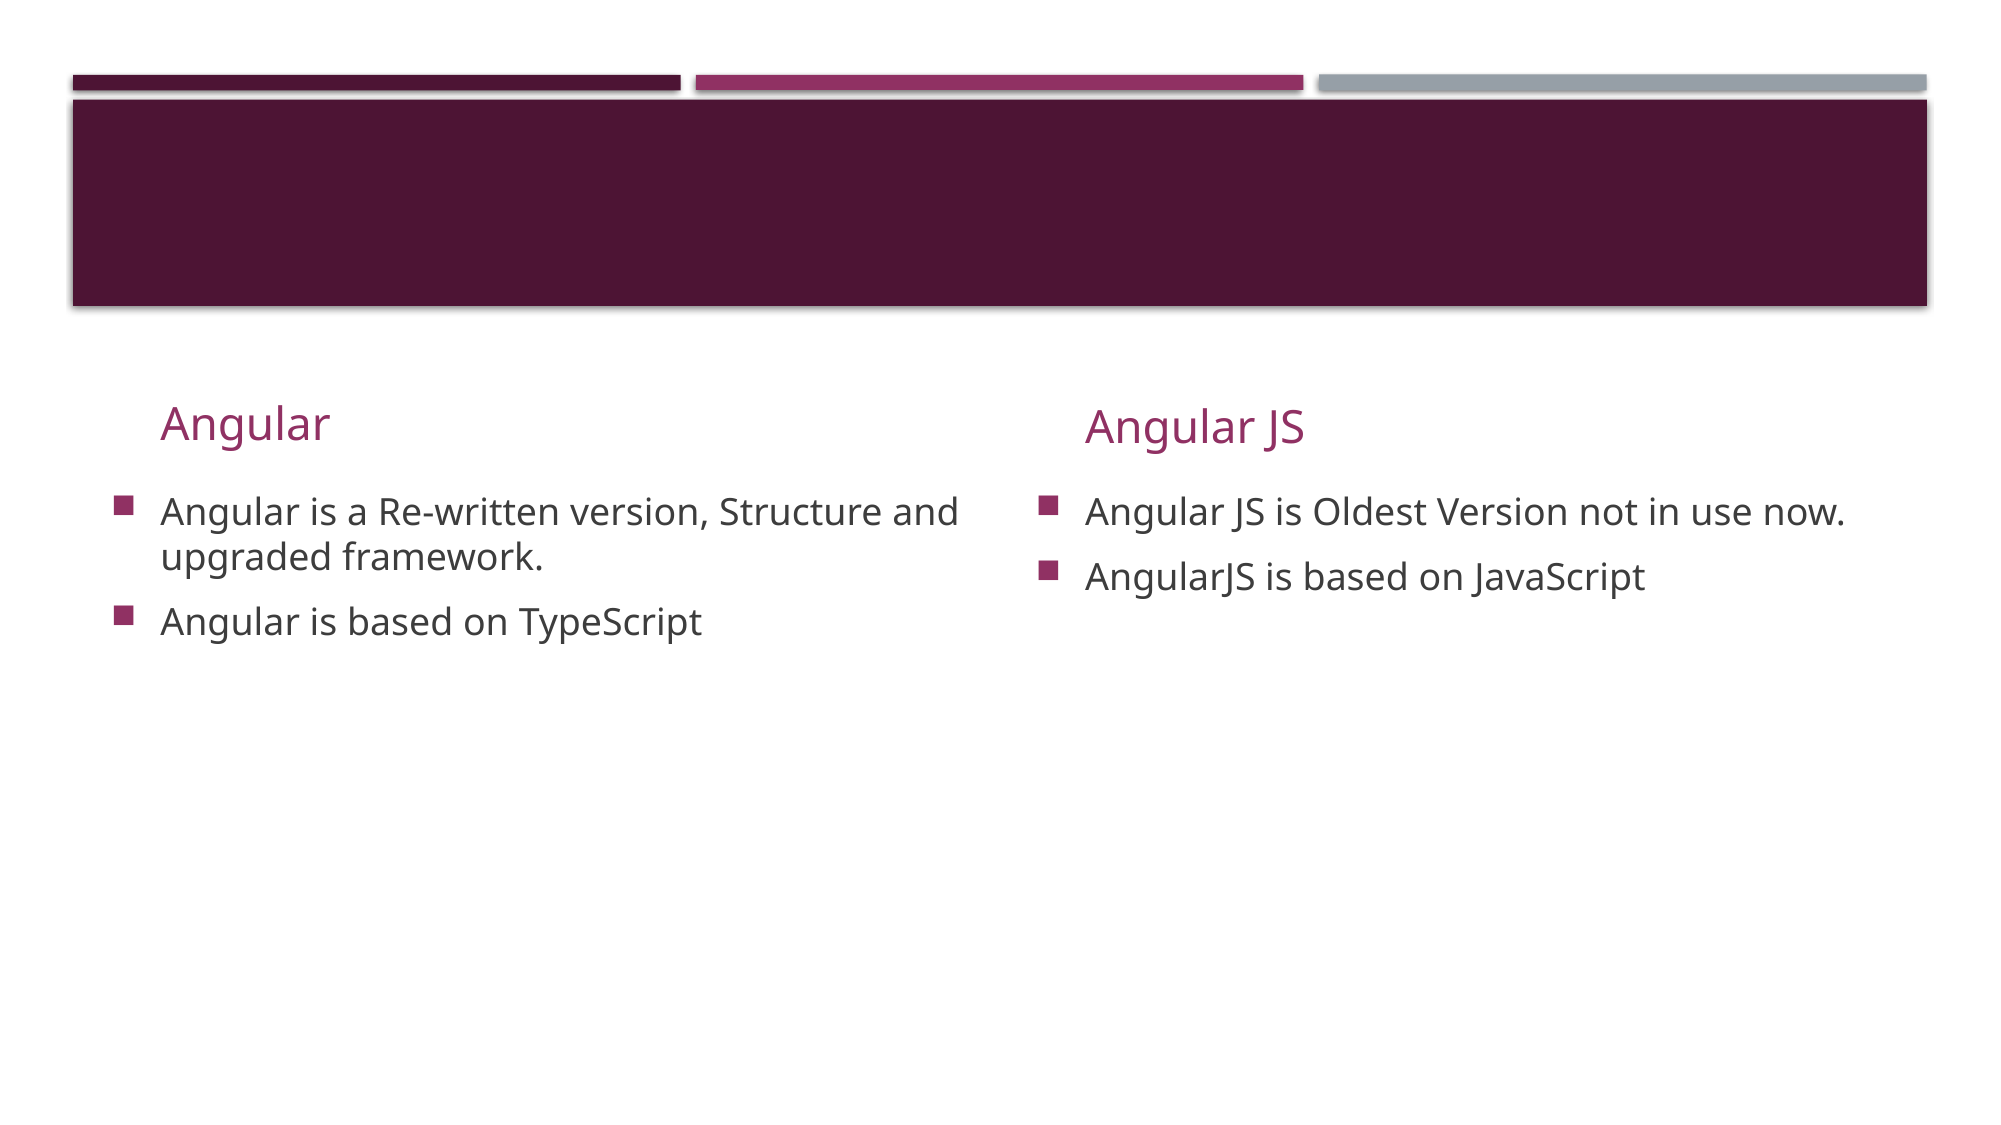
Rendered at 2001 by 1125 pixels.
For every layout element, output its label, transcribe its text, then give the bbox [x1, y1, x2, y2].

list Angular is a Re-written version, Structure and upgraded framework. Angular is based on TypeScript [95, 479, 980, 962]
list Angular JS [1070, 369, 1905, 460]
list Angular JS is Oldest Version not in use now. AngularJS is based on JavaScript [1019, 479, 1905, 962]
list Angular [145, 369, 980, 458]
